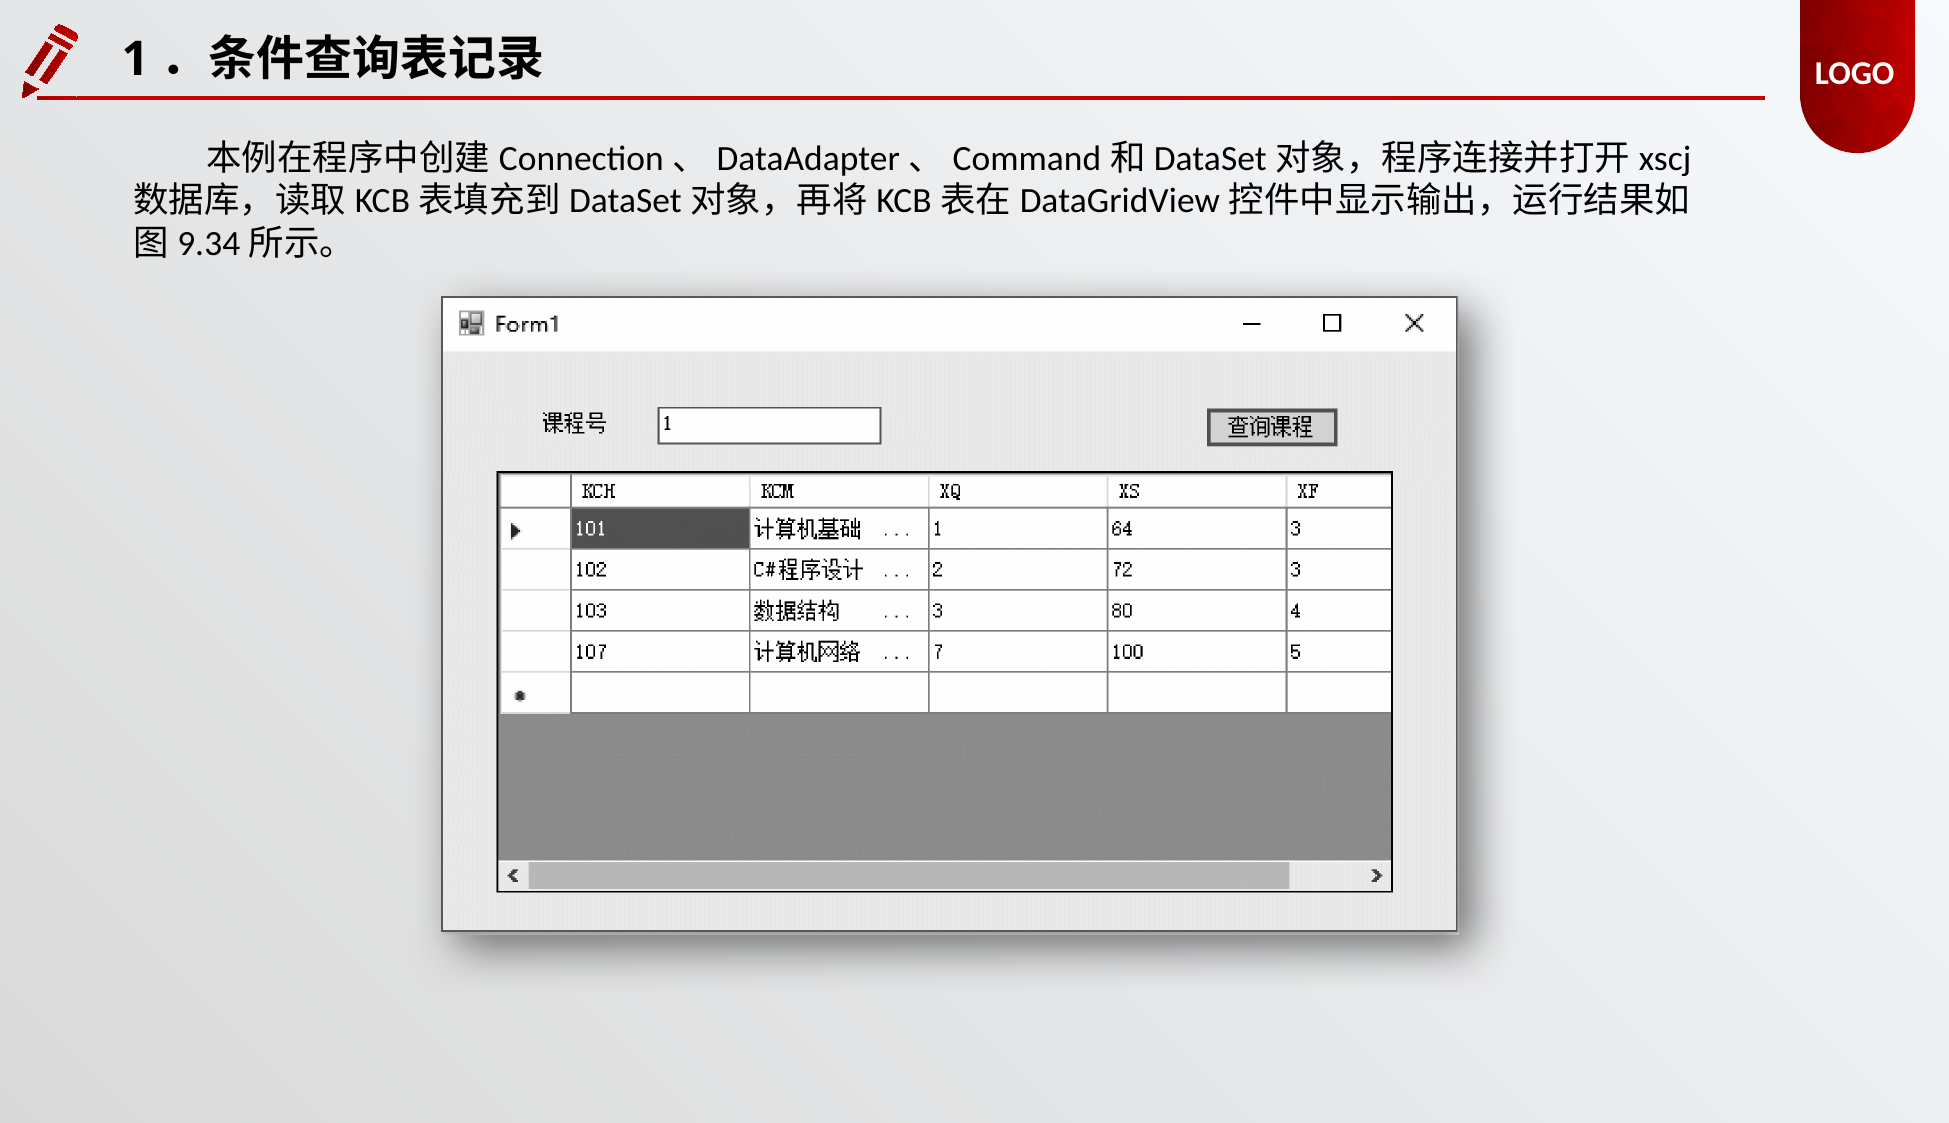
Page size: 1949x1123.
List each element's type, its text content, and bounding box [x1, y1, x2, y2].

text_box 1．条件查询表记录 [101, 17, 1253, 95]
picture [1800, 0, 1916, 154]
text_box 本例在程序中创建Connection、DataAdapter、Command和DataSet对象，程序连接并打开xscj 数据库，读取KCB表填充到DataSet对象，再将KCB表在DataGridView控件中显示输出，运行结果如图9.34所示。 [118, 127, 1729, 270]
picture [22, 82, 37, 97]
picture [54, 24, 78, 41]
picture [441, 296, 1459, 935]
picture [40, 50, 67, 83]
picture [26, 42, 52, 75]
picture [48, 33, 73, 49]
